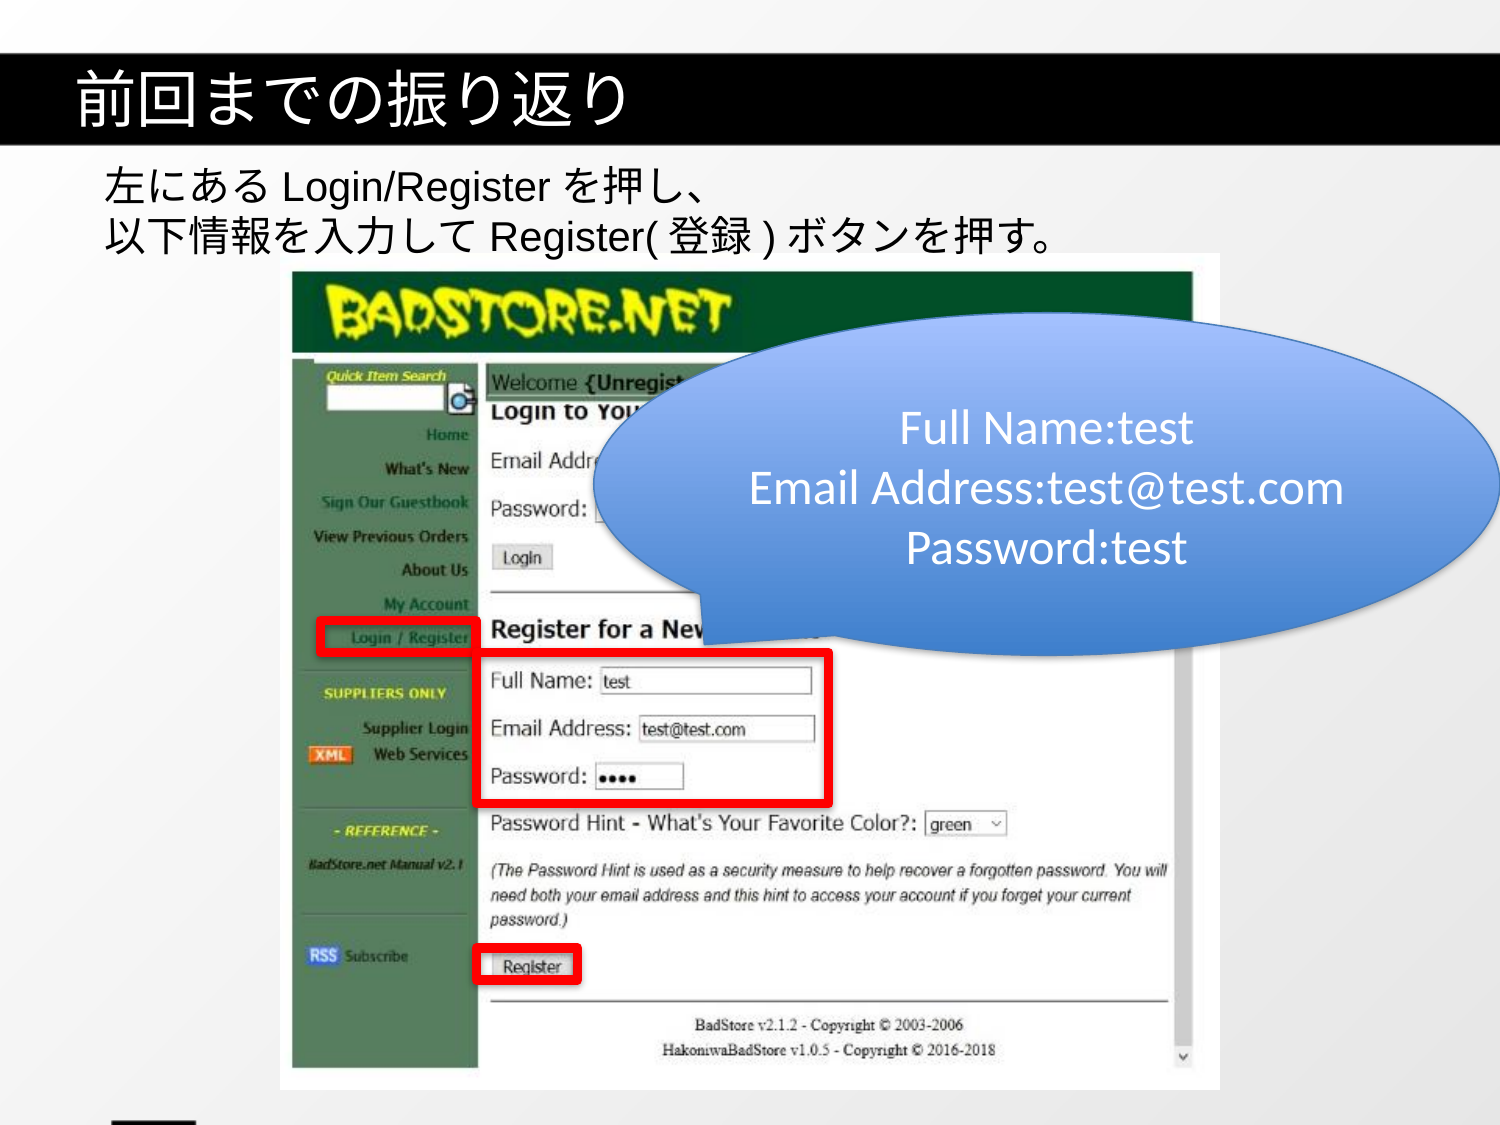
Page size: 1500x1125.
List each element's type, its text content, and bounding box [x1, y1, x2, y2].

picture [0, 0, 1500, 1125]
title 前回までの振り返り [59, 52, 1410, 158]
text_box 左にあるLogin/Registerを押し、 以下情報を入力してRegister(登録)ボタンを押す。 [89, 152, 1410, 268]
text_box Full Name:test Email Address:test@test.com Password:test [1226, 325, 1500, 643]
